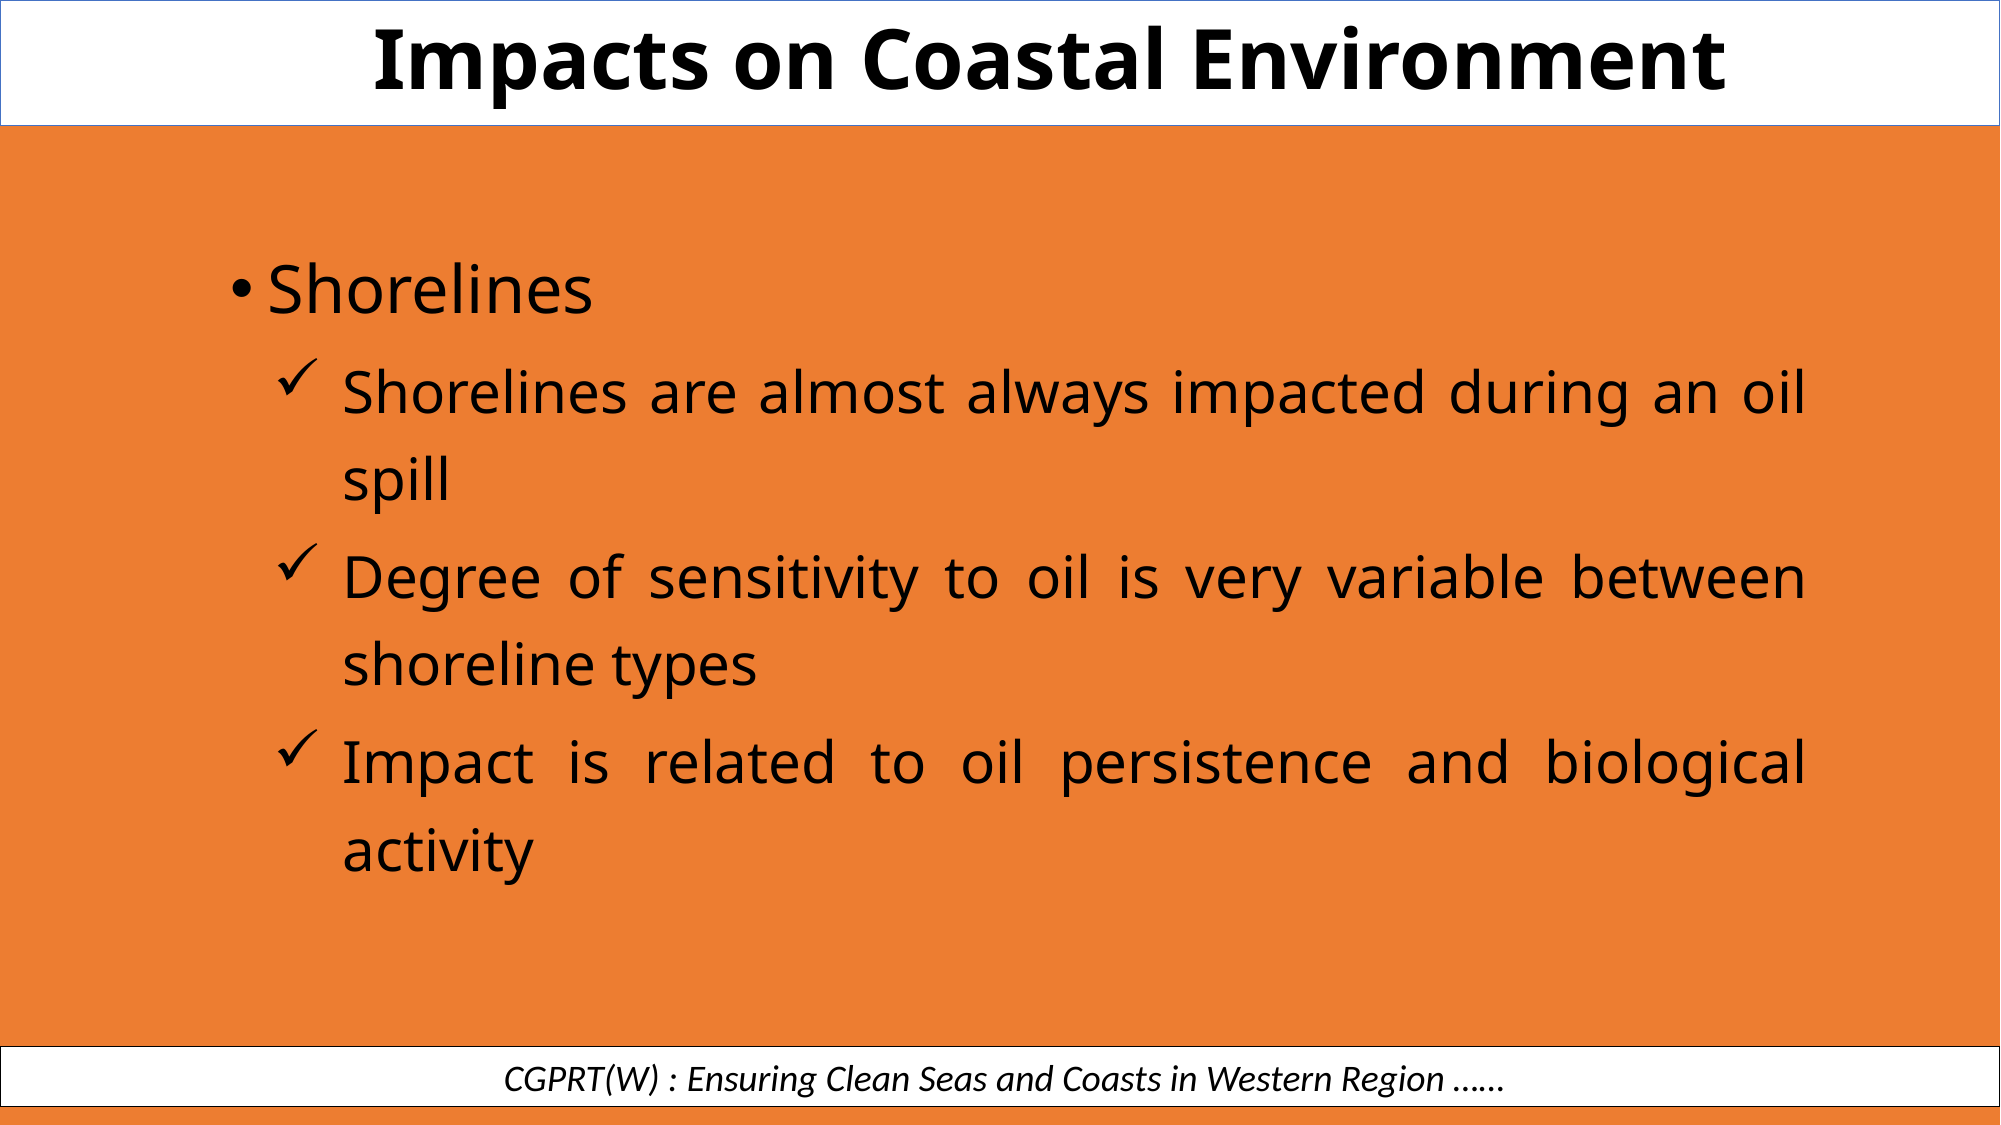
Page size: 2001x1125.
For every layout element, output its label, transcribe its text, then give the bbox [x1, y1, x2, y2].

text_box [0, 0, 2000, 126]
text_box Shorelines Shorelines are almost always impacted during an oil spill Degree of sensitivity to oil is very variable between shoreline types Impact is related to oil persistence and biological activity [216, 220, 1821, 1077]
text_box CGPRT(W) : Ensuring Clean Seas and Coasts in Western Region …… [0, 1046, 2000, 1107]
text_box Impacts on Coastal Environment [365, 14, 1767, 111]
